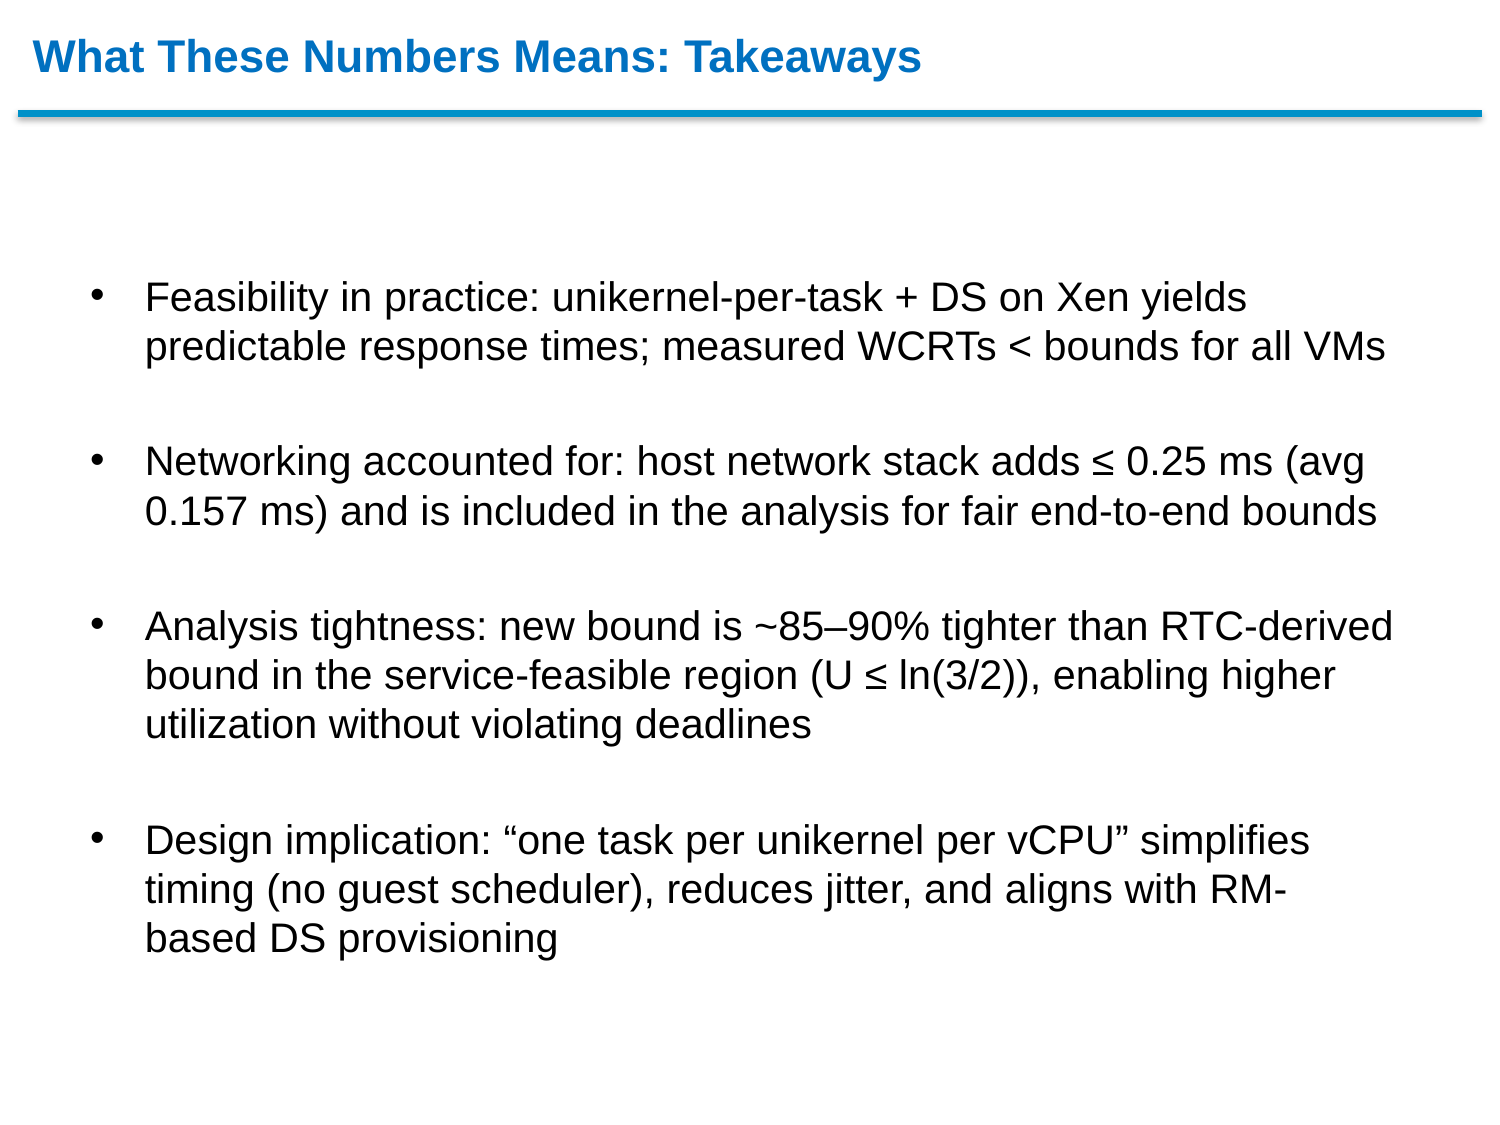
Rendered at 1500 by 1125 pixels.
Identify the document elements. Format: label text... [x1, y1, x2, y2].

list Feasibility in practice: unikernel-per-task + DS on Xen yields predictable response times; measured WCRTs < bounds for all VMs Networking accounted for: host network stack adds ≤ 0.25 ms (avg 0.157 ms) and is included in the analysis for fair end-to-end bounds Analysis tightness: new bound is ~85–90% tighter than RTC-derived bound in the service-feasible region (U ≤ ln(3/2)), enabling higher utilization without violating deadlines Design implication: “one task per unikernel per vCPU” simplifies timing (no guest scheduler), reduces jitter, and aligns with RM-based DS provisioning [75, 262, 1411, 1005]
title What These Numbers Means: Takeaways [17, 19, 1385, 114]
